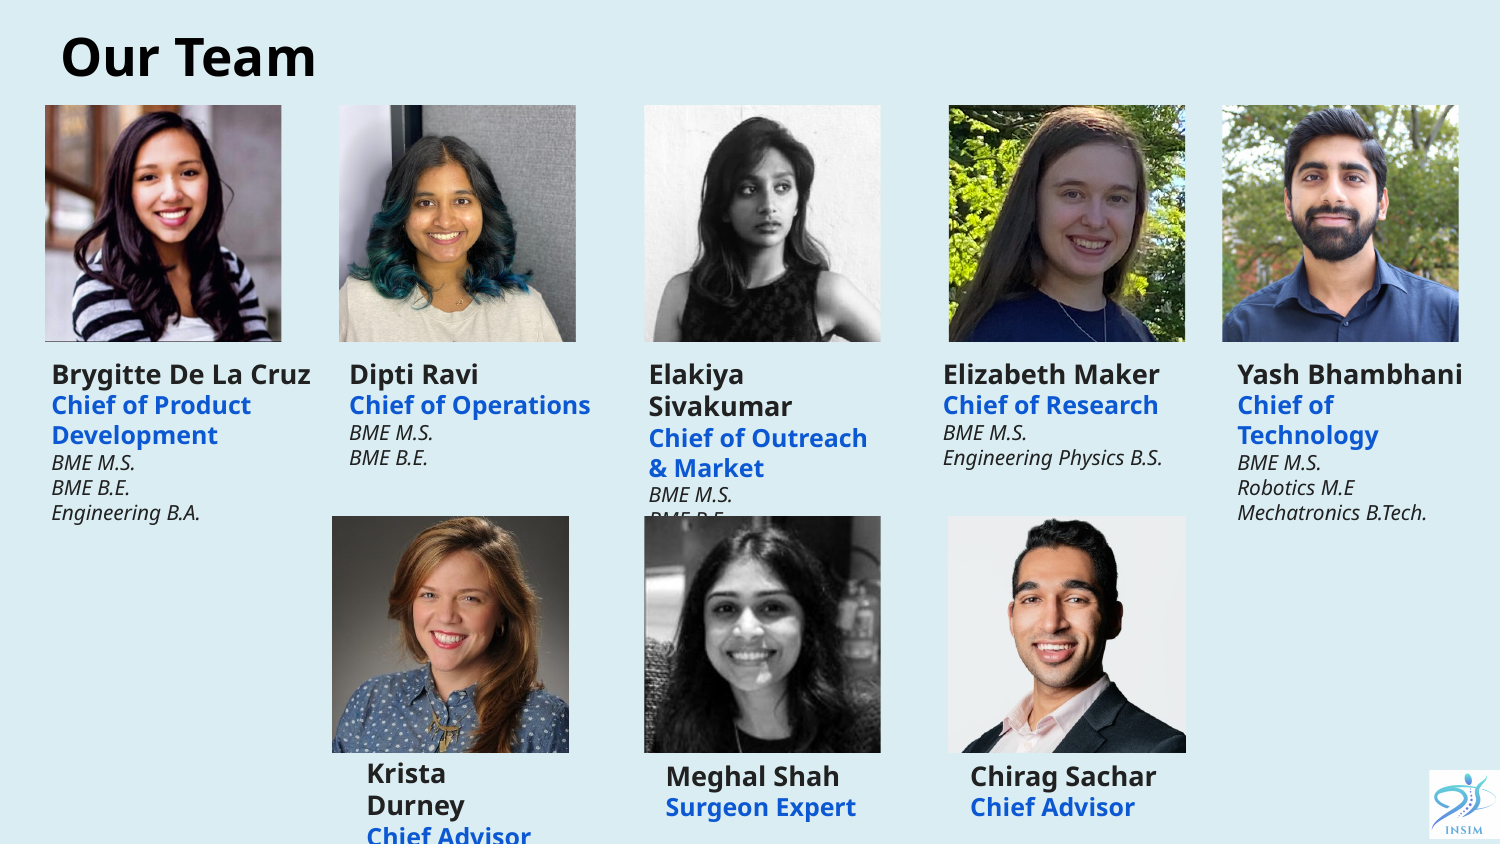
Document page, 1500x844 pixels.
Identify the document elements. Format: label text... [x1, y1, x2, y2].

picture [1221, 105, 1459, 343]
picture [44, 105, 282, 343]
picture [339, 105, 576, 343]
title Our Team [45, 8, 1443, 103]
picture [644, 105, 881, 343]
list Yash Bhambhani Chief of Technology BME M.S. Robotics M.E Mechatronics B.Tech. [1222, 342, 1480, 505]
list Elakiya Sivakumar Chief of Outreach & Market BME M.S. BME B.E. [633, 342, 892, 505]
list Krista Durney Chief Advisor [351, 762, 551, 844]
picture [332, 516, 570, 754]
picture [948, 516, 1186, 754]
picture [948, 105, 1186, 343]
list Chirag Sachar Chief Advisor [955, 762, 1179, 838]
list Dipti Ravi Chief of Operations BME M.S. BME B.E. [334, 342, 629, 505]
list Brygitte De La Cruz Chief of Product Development BME M.S. BME B.E. Engineering B.A. [36, 342, 331, 505]
list Elizabeth Maker Chief of Research BME M.S. Engineering Physics B.S. [927, 342, 1207, 505]
picture [644, 516, 881, 754]
picture [1429, 770, 1500, 839]
list Meghal Shah Surgeon Expert [650, 762, 875, 838]
